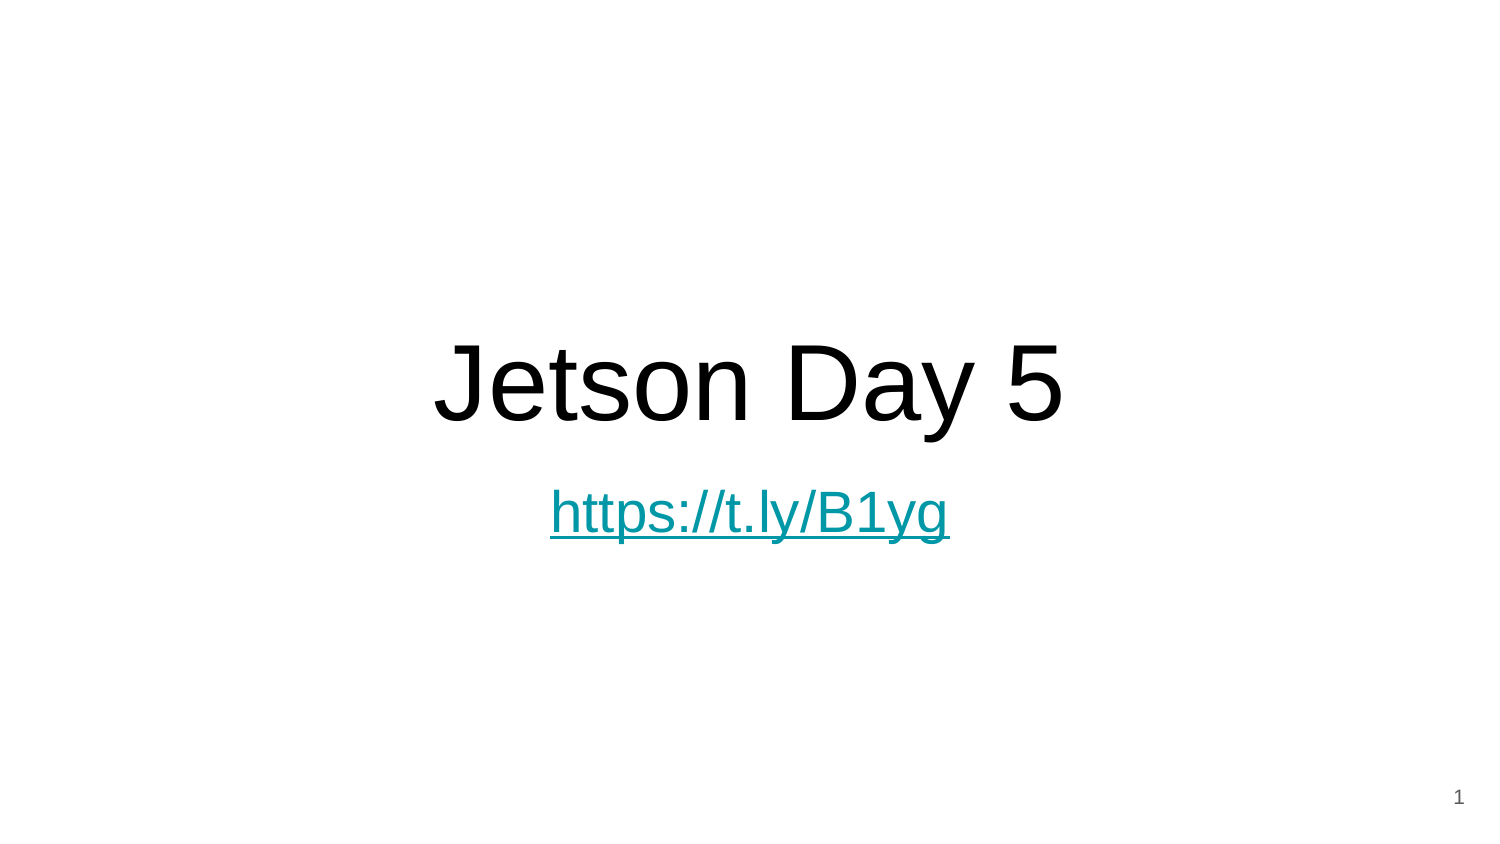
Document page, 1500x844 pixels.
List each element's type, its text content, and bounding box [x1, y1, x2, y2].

slide_number ‹#› [1389, 764, 1480, 830]
subtitle https://t.ly/B1yg [51, 464, 1449, 595]
title Jetson Day 5 [51, 122, 1449, 459]
